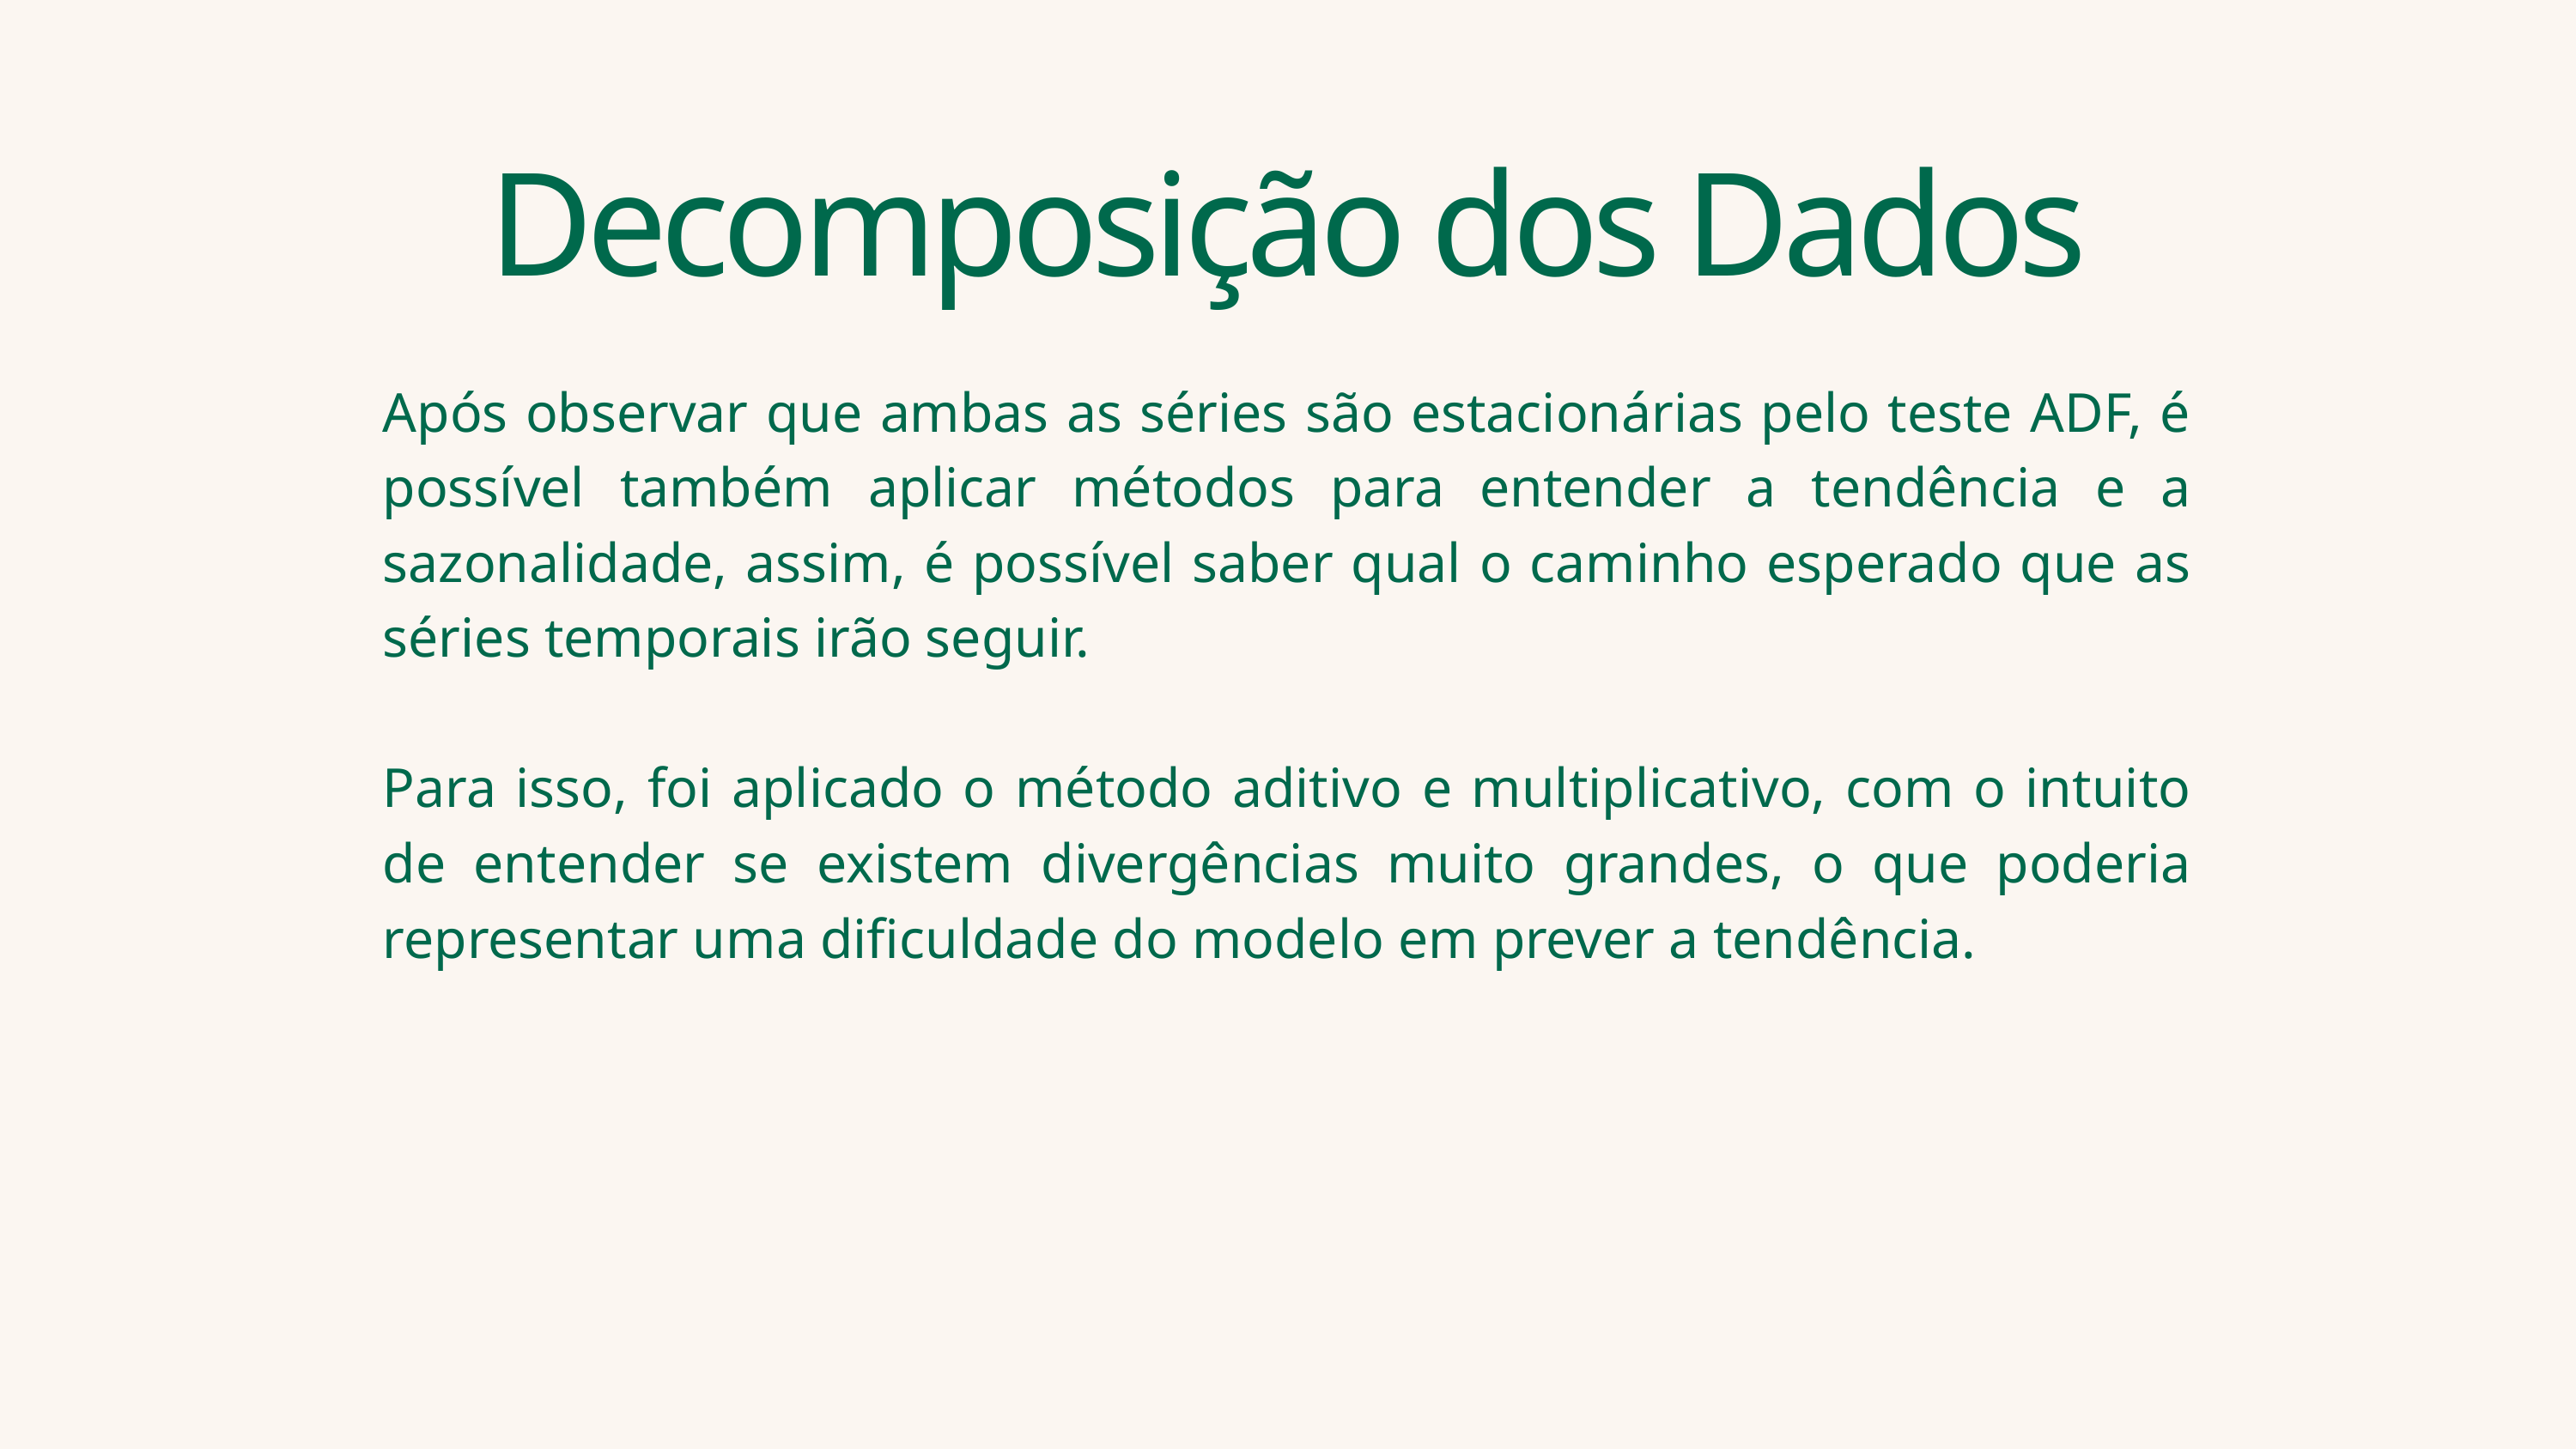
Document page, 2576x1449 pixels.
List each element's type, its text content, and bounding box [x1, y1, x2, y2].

text_box Após observar que ambas as séries são estacionárias pelo teste ADF, é possível também aplicar métodos para entender a tendência e a sazonalidade, assim, é possível saber qual o caminho esperado que as séries temporais irão seguir. Para isso, foi aplicado o método aditivo e multiplicativo, com o intuito de entender se existem divergências muito grandes, o que poderia representar uma dificuldade do modelo em prever a tendência. [382, 367, 2194, 969]
text_box Decomposição dos Dados [336, 175, 2240, 305]
